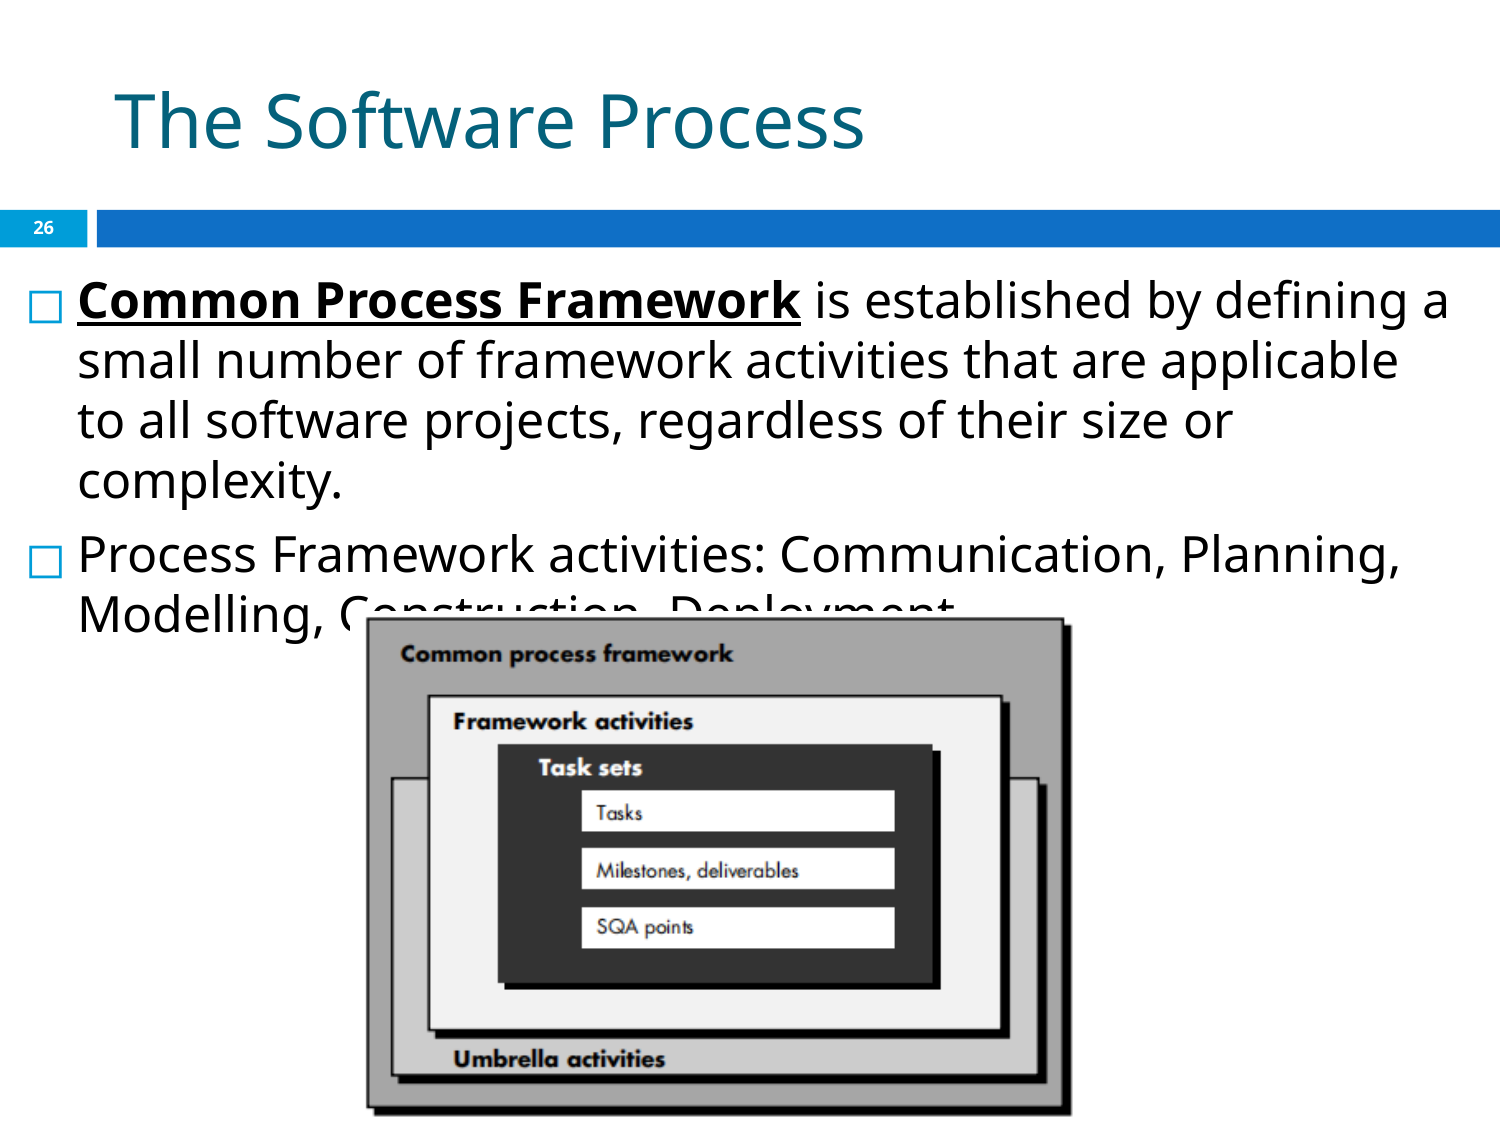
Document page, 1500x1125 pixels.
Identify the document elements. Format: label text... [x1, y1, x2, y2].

title The Software Process [99, 37, 1438, 200]
list Common Process Framework is established by defining a small number of framework activities that are applicable to all software projects, regardless of their size or complexity. Process Framework activities: Communication, Planning, Modelling, Construction, Deployment. [10, 260, 1476, 1011]
slide_number ‹#› [0, 208, 88, 249]
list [349, 611, 1086, 1125]
